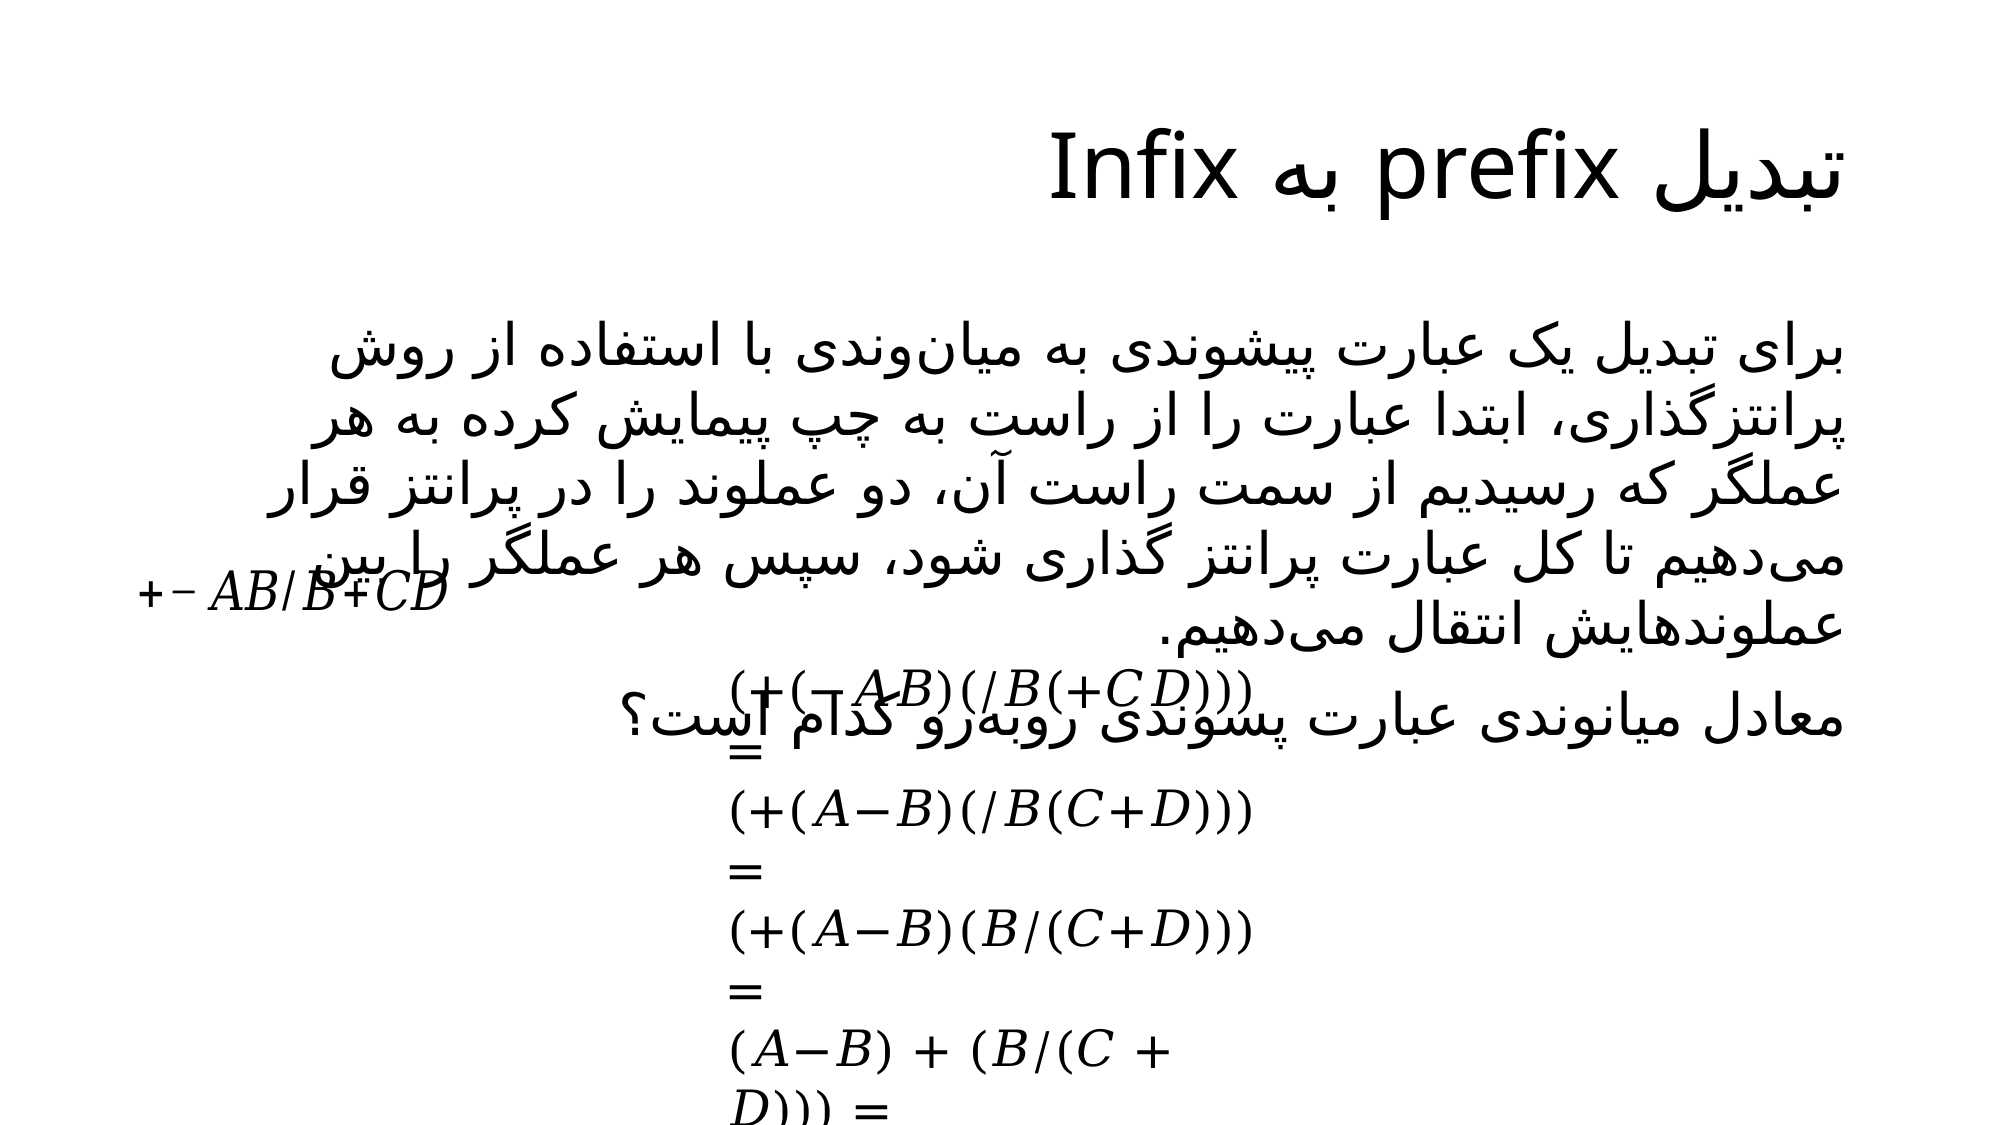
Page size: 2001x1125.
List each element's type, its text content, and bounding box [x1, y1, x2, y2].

text_box (+(−𝐴𝐵)(/𝐵(+𝐶𝐷))) = (+(𝐴−𝐵)(/𝐵(𝐶+𝐷))) = (+(𝐴−𝐵)(𝐵/(𝐶+𝐷))) = (𝐴−𝐵) + (𝐵/(𝐶 + 𝐷))) = 𝐴-𝐵+𝐵/(𝐶+𝐷) [711, 649, 1289, 1125]
title تبدیل prefix به Infix [137, 59, 1863, 278]
